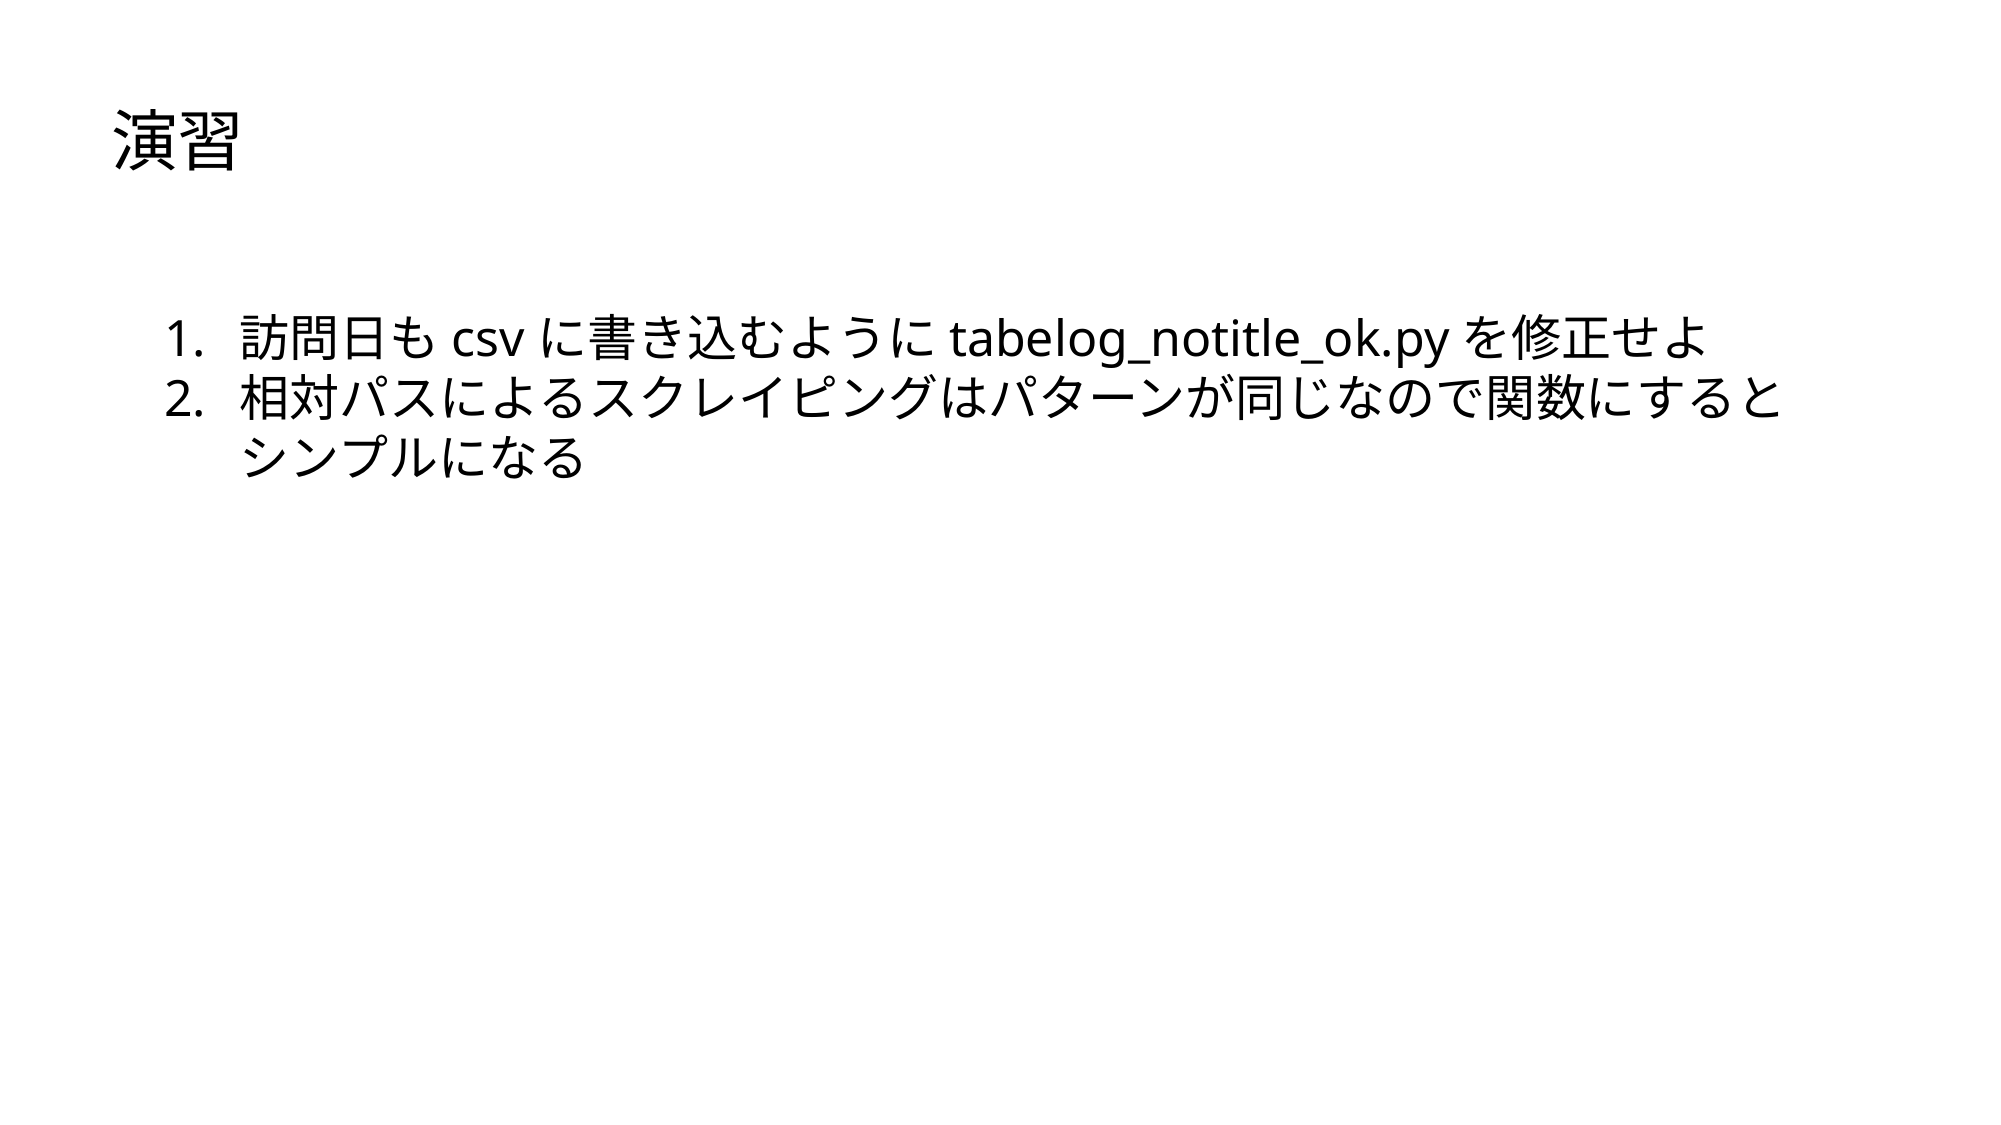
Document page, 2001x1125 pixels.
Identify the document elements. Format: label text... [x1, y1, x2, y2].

text_box 訪問日もcsvに書き込むようにtabelog_notitle_ok.pyを修正せよ 相対パスによるスクレイピングはパターンが同じなので関数にするとシンプルになる [150, 298, 1822, 554]
text_box 演習 [96, 91, 260, 186]
